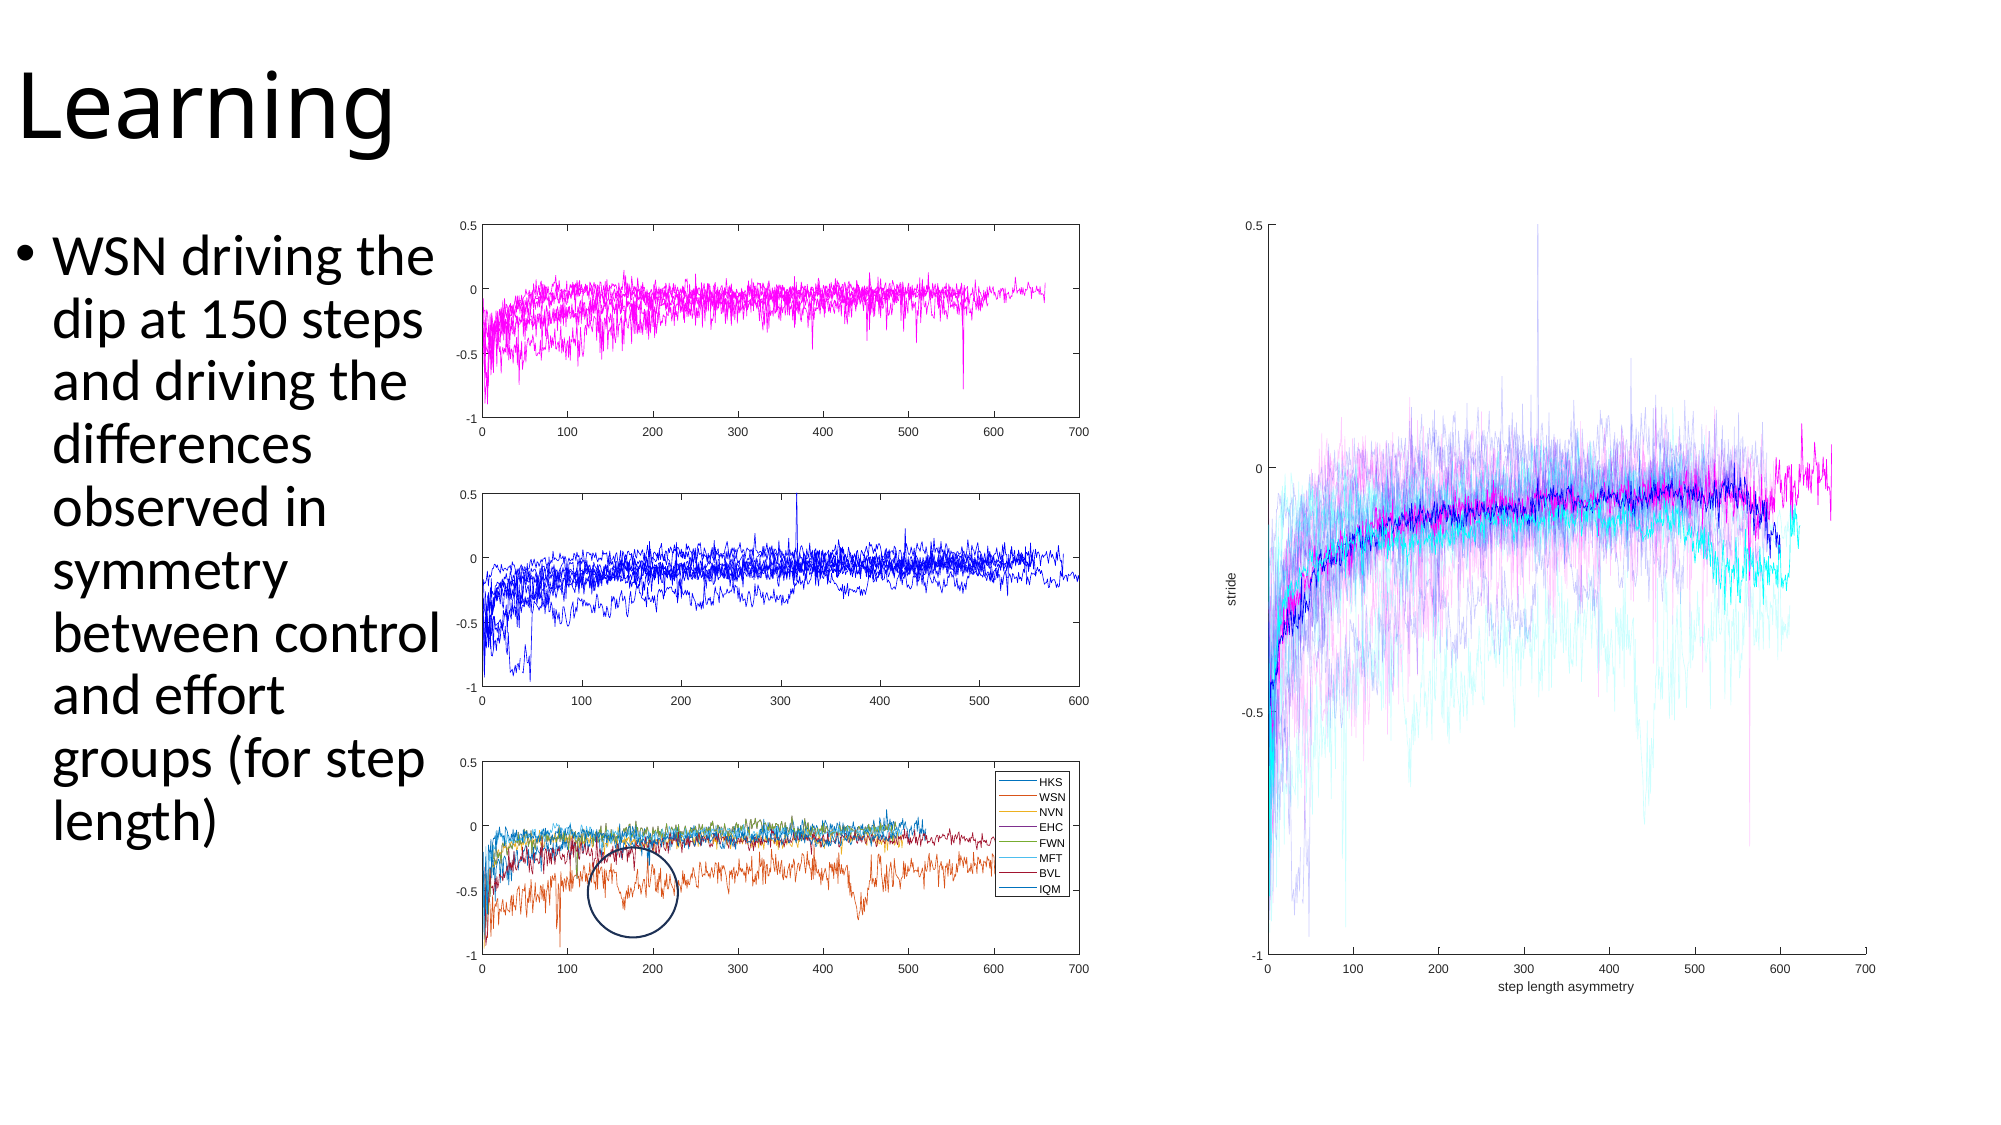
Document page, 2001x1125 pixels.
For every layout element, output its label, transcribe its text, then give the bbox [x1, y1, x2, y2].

title Learning [0, 0, 1725, 217]
list WSN driving the dip at 150 steps and driving the differences observed in symmetry between control and effort groups (for step length) [0, 217, 249, 1014]
picture [249, 157, 2000, 1053]
